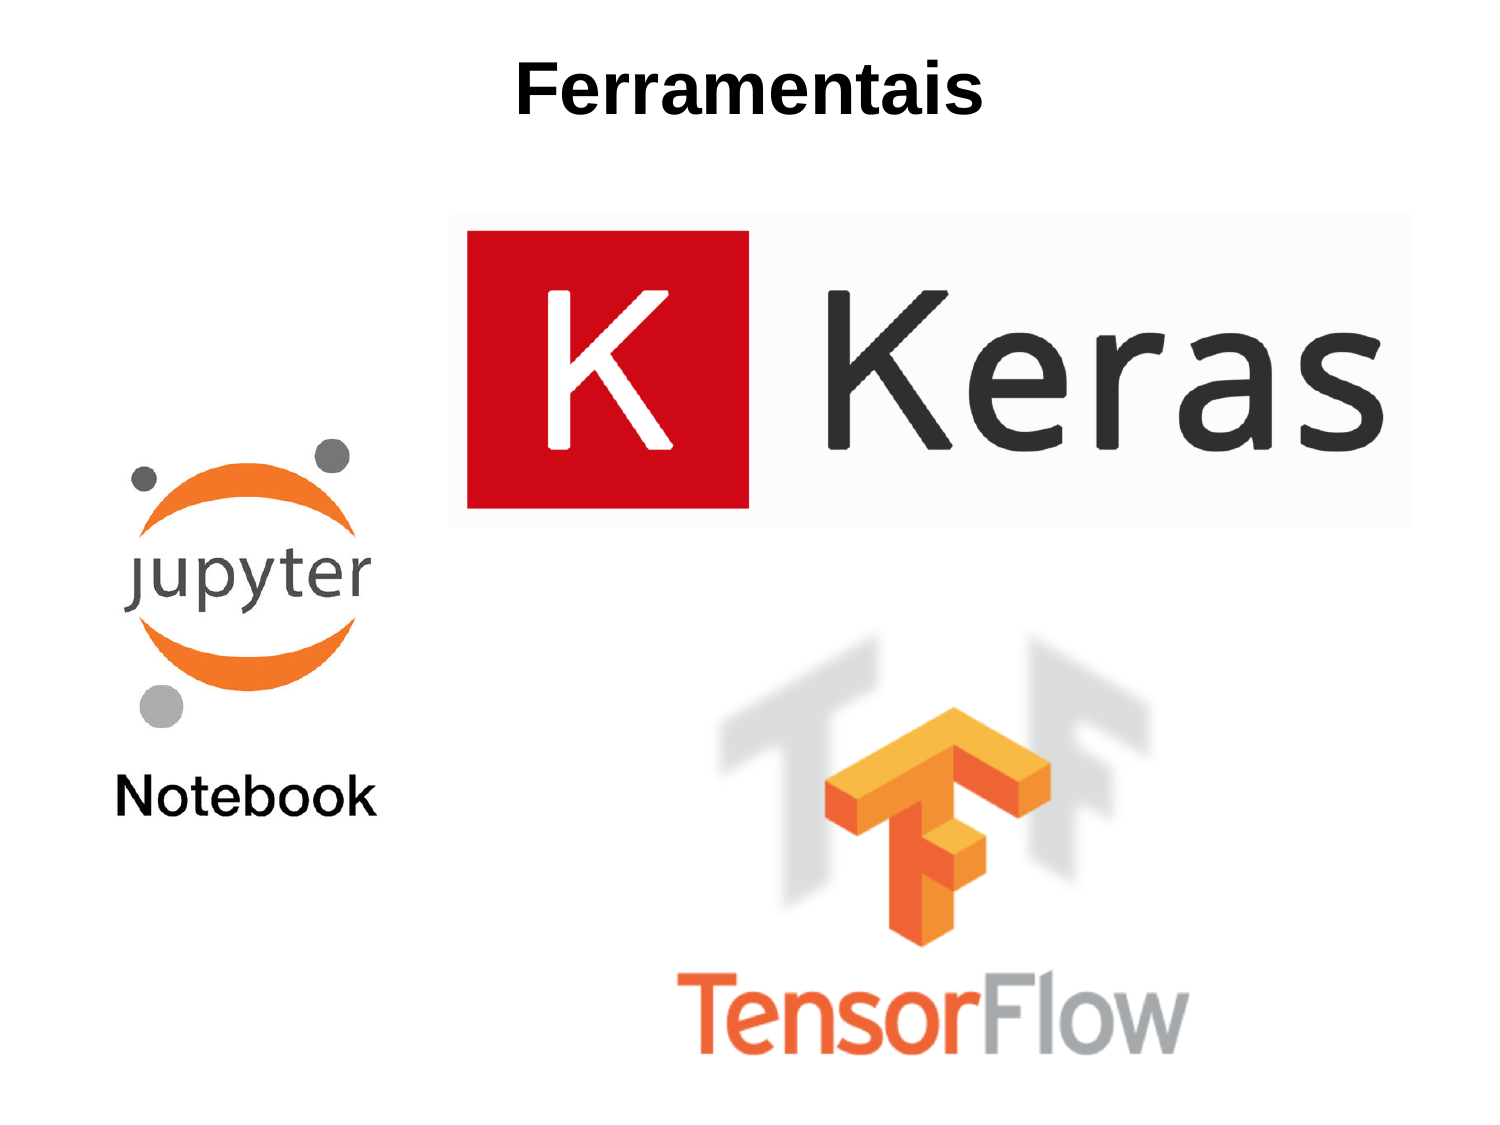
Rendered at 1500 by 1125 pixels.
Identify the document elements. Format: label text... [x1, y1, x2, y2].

title Ferramentais [0, 0, 1500, 145]
picture [666, 621, 1195, 1064]
picture [0, 214, 1413, 869]
